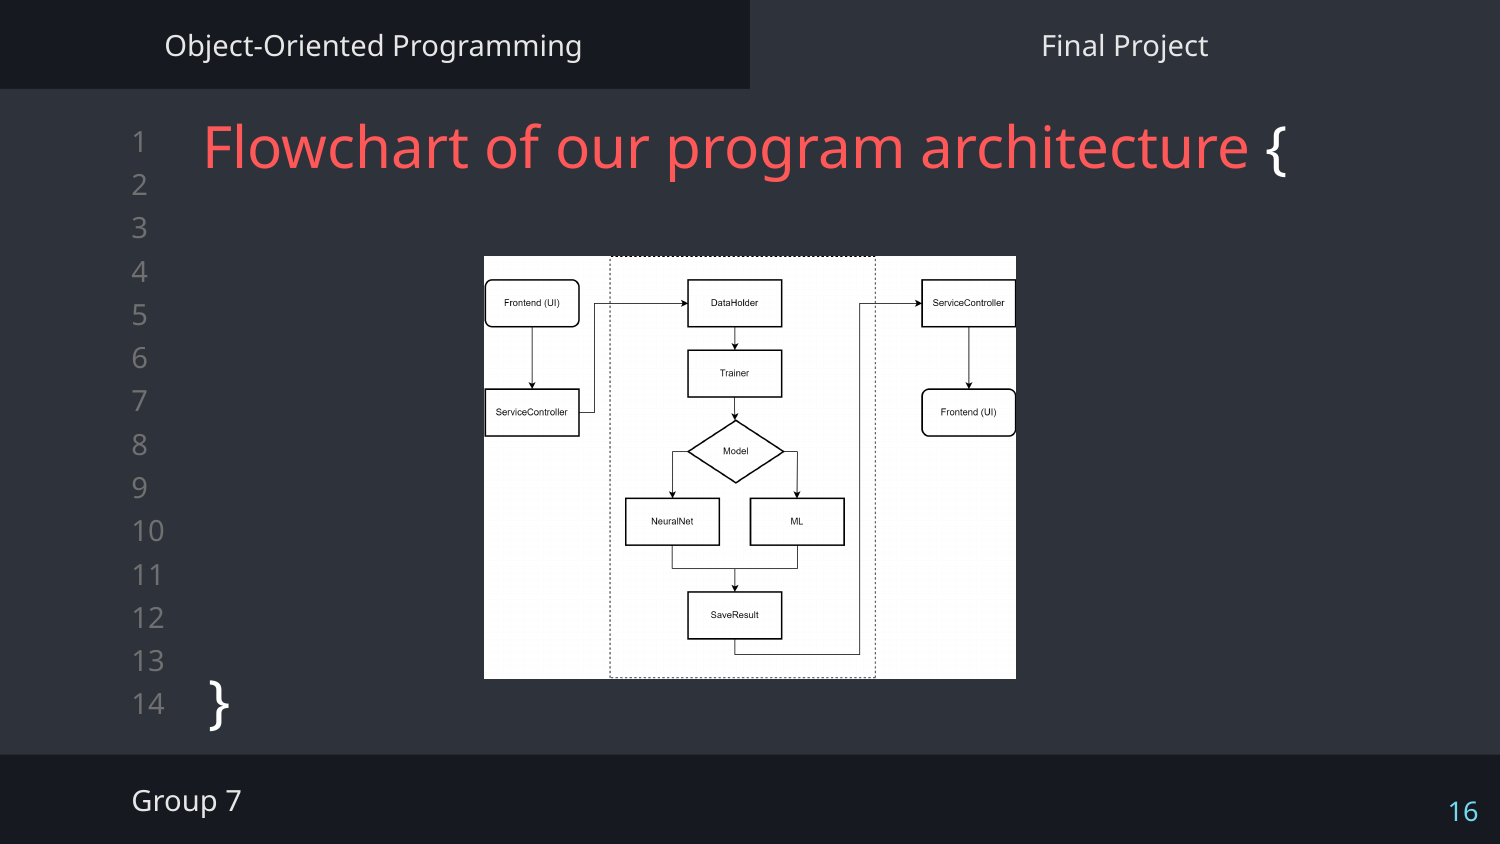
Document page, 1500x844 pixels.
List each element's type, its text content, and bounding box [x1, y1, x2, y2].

picture [484, 256, 1016, 679]
text_box } [177, 648, 261, 749]
title Flowchart of our program architecture { [187, 95, 1384, 267]
subtitle Object-Oriented Programming [0, 15, 749, 74]
subtitle Final Project [750, 15, 1500, 74]
slide_number 16 [1403, 779, 1494, 844]
subtitle Group 7 [116, 770, 915, 829]
